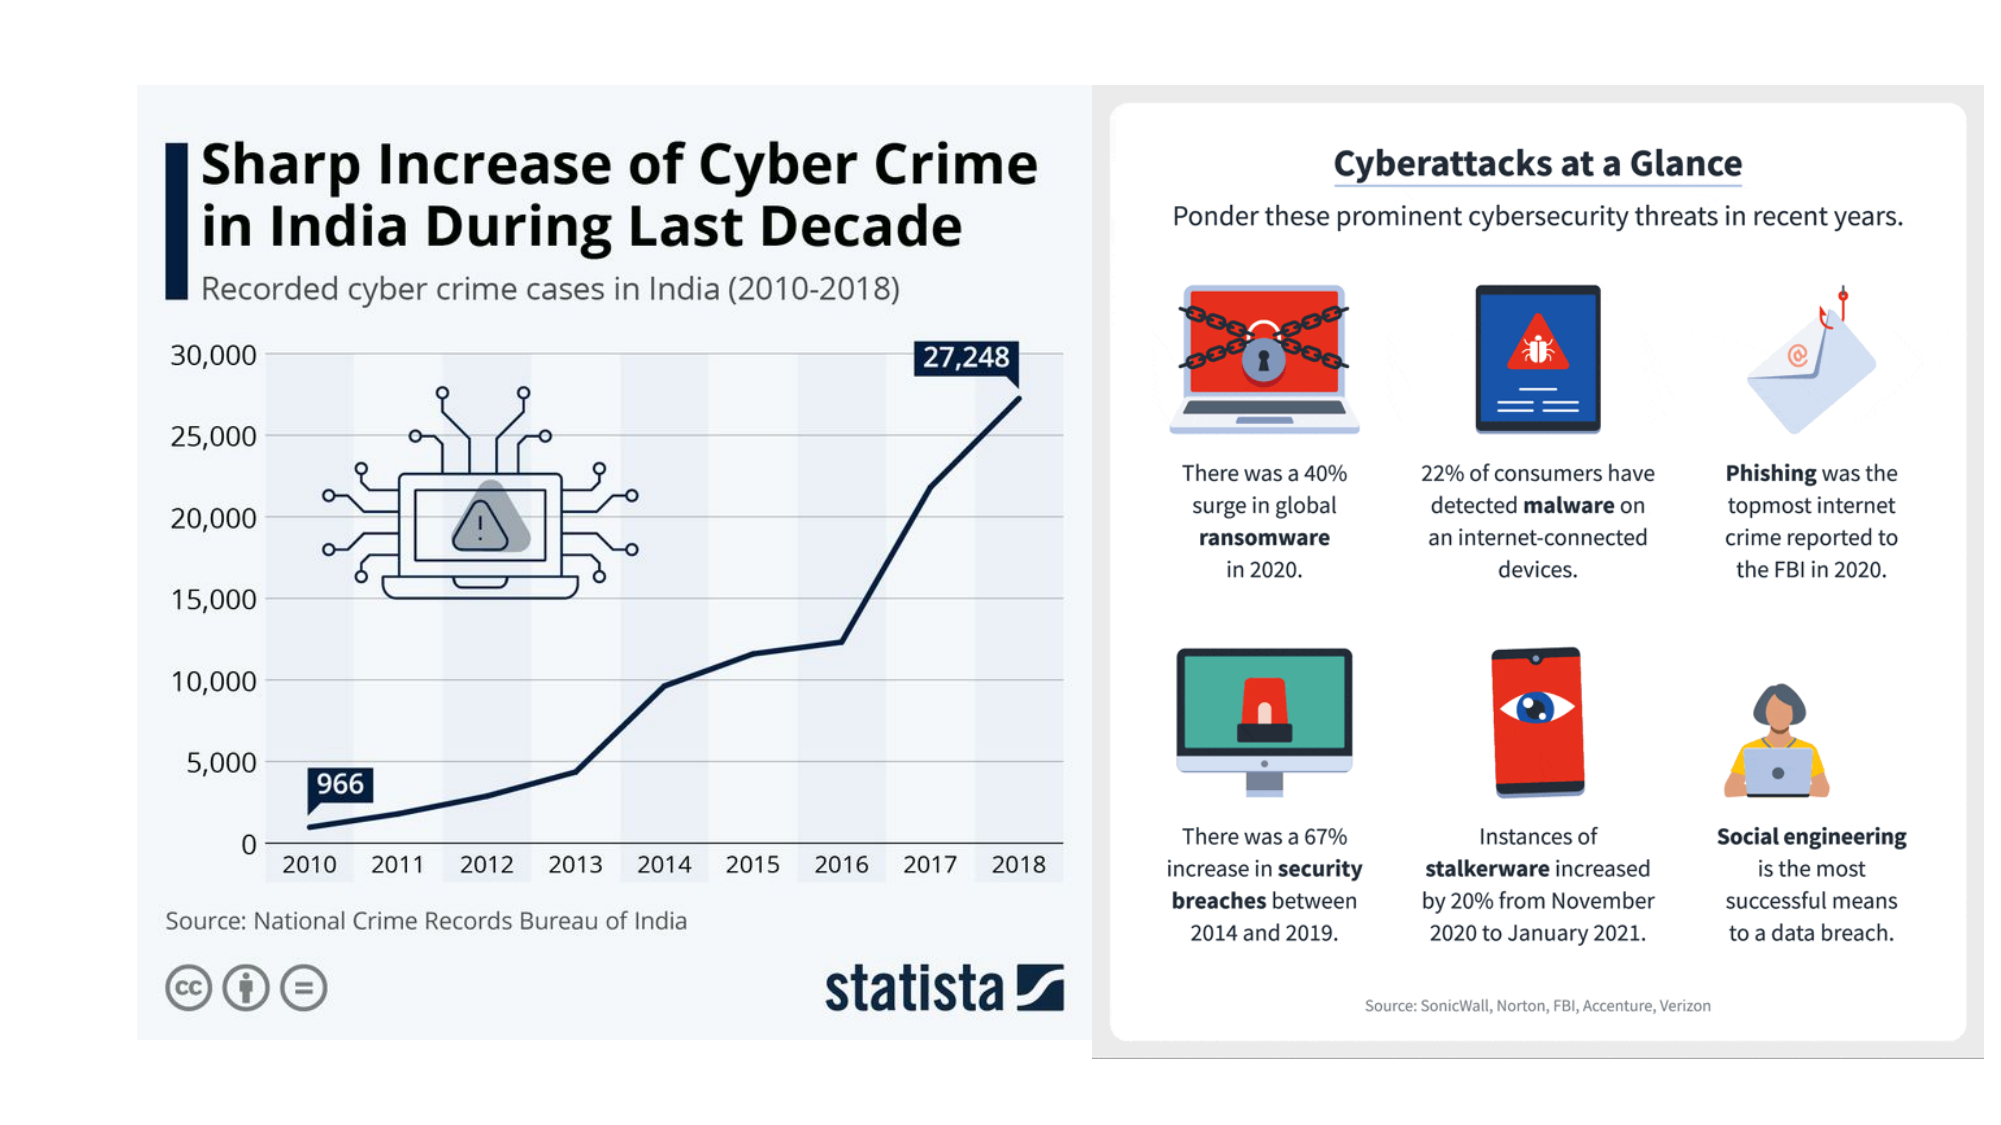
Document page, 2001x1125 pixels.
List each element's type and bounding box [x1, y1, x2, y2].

picture [137, 85, 1984, 1059]
